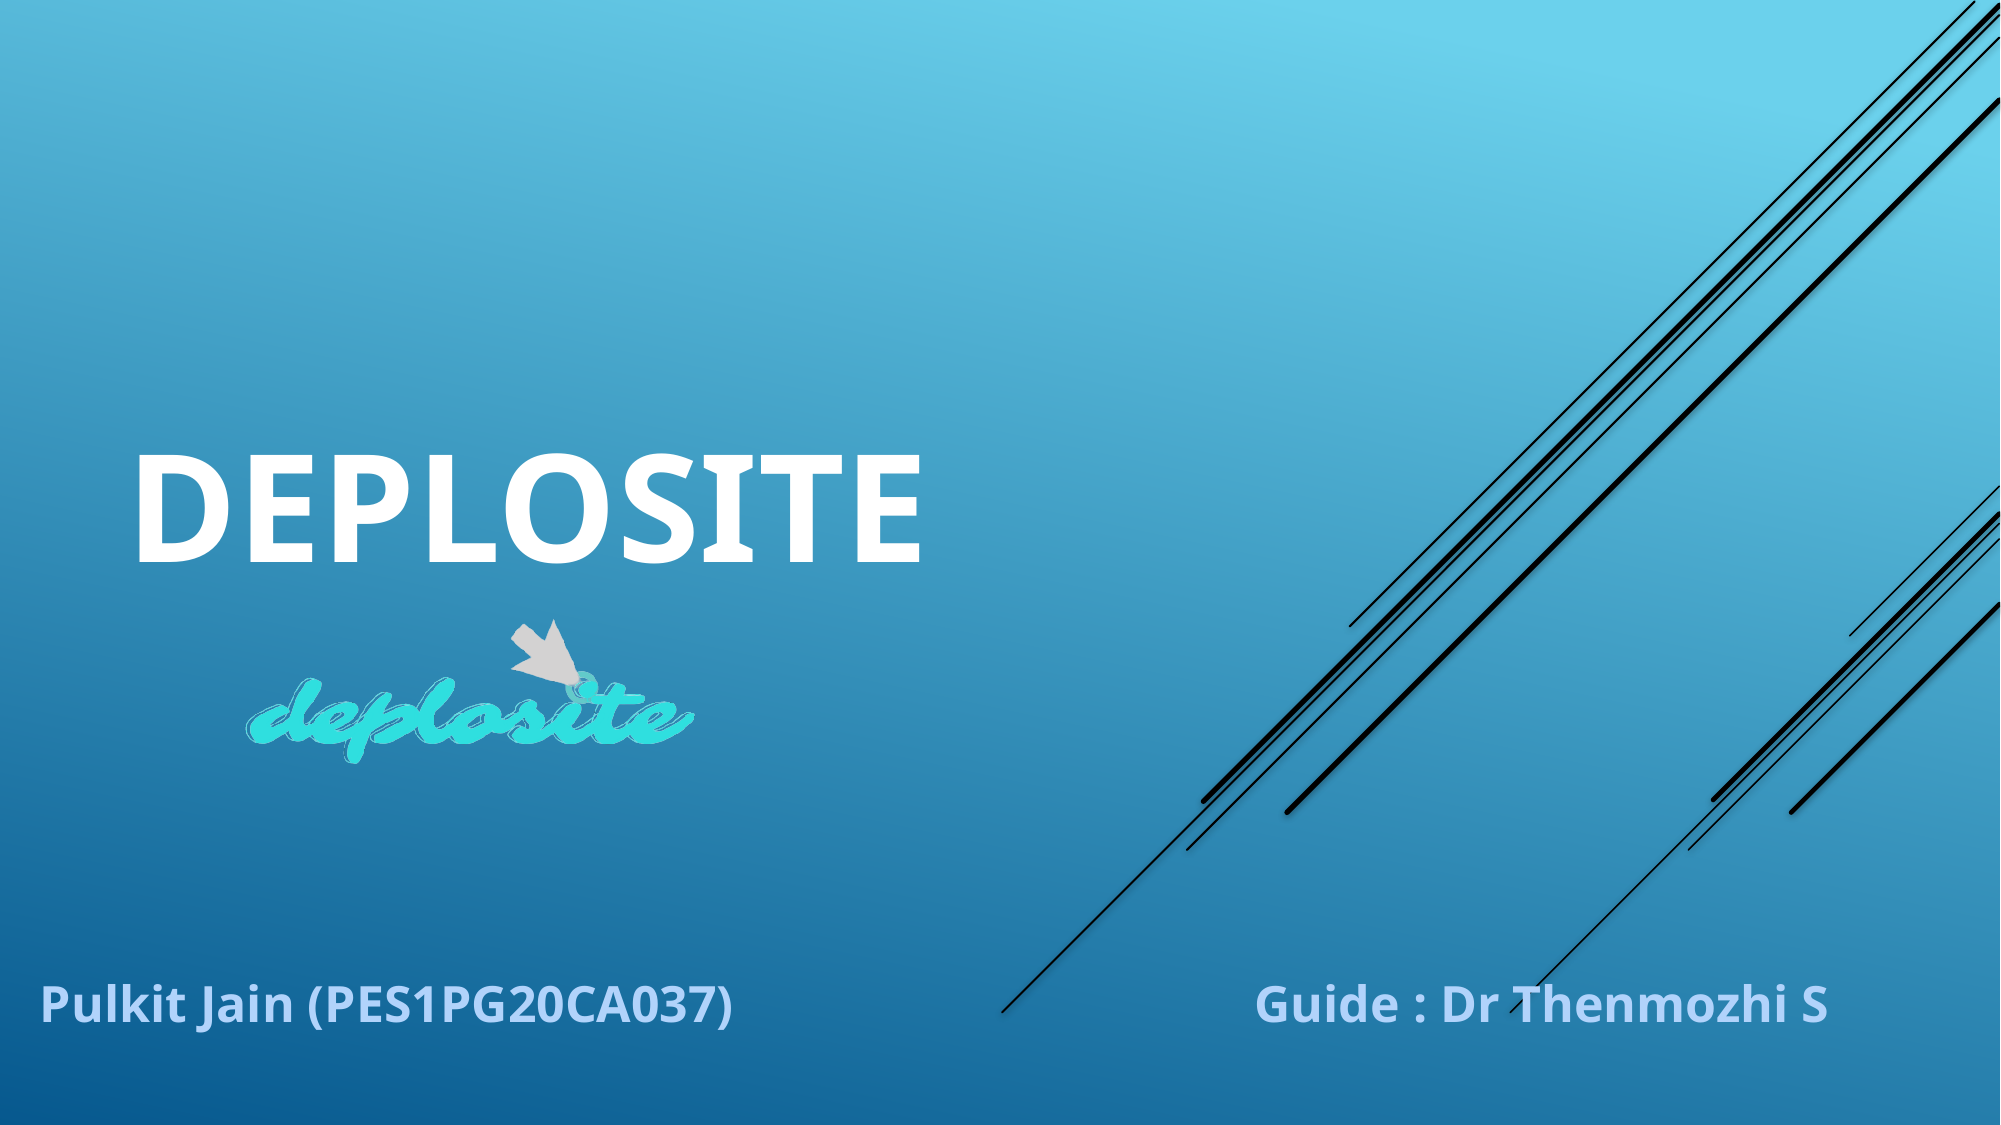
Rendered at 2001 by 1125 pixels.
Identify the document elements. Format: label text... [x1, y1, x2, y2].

text_box Guide : Dr Thenmozhi S [1239, 965, 1983, 1102]
text_box Pulkit Jain (PES1PG20CA037) [25, 965, 769, 1102]
picture [243, 618, 695, 766]
text_box deploSite [112, 112, 1425, 600]
